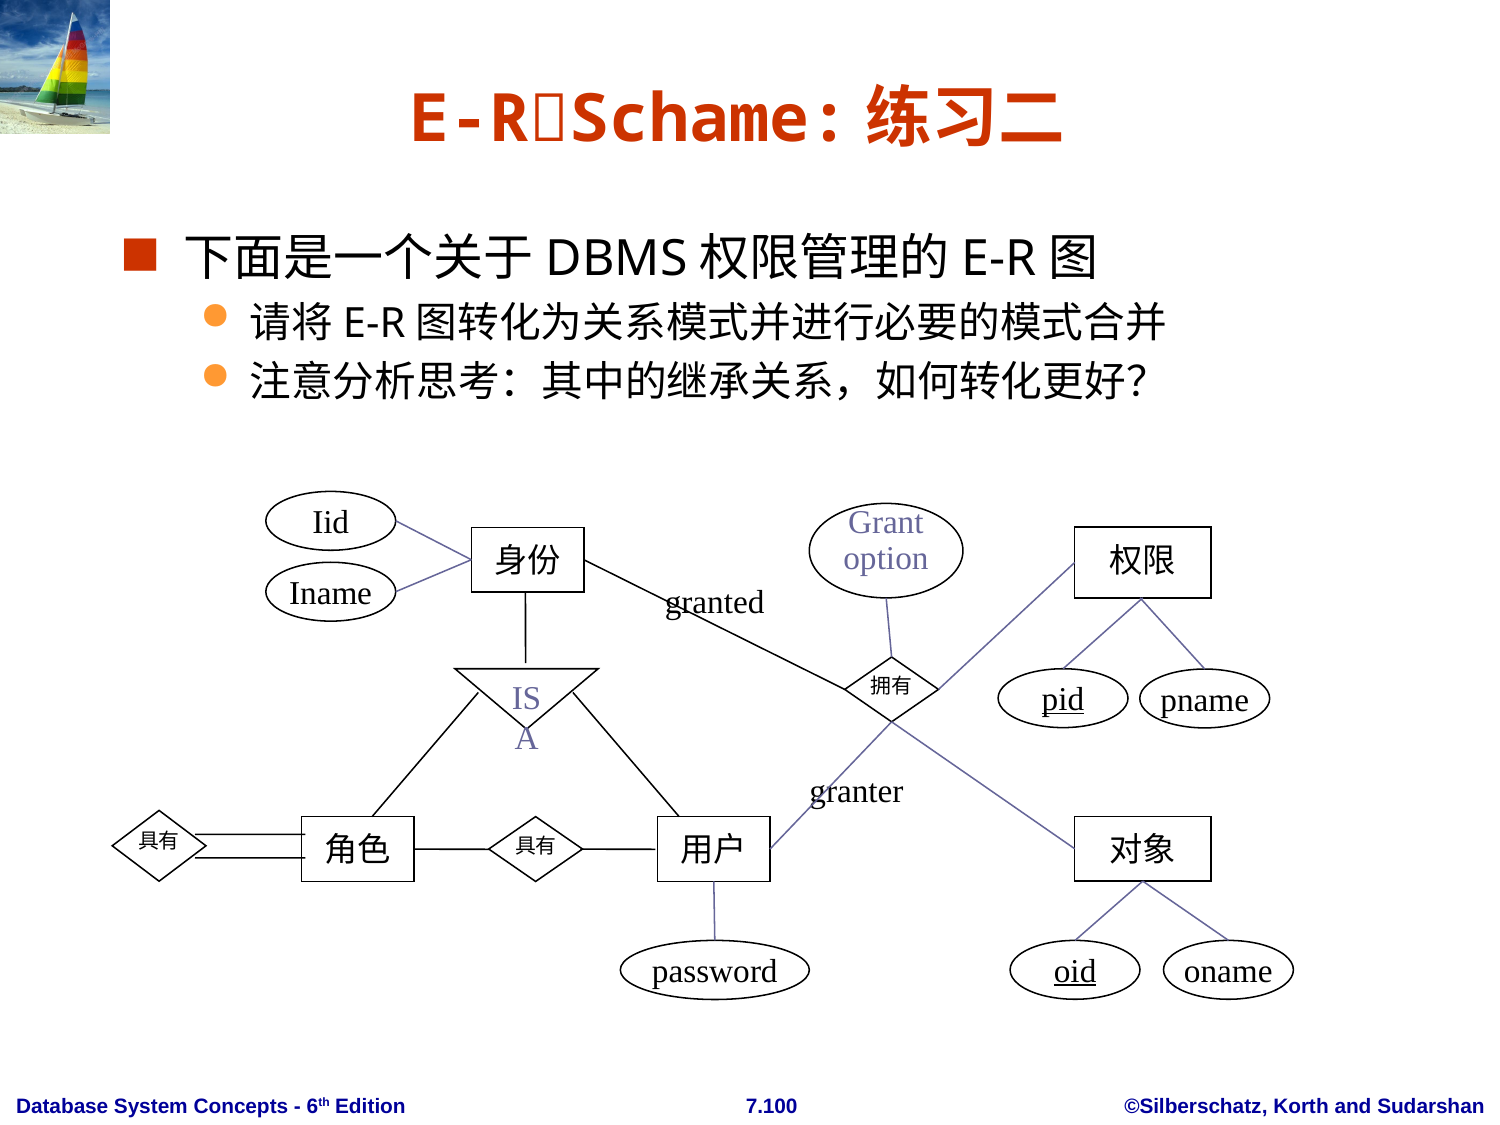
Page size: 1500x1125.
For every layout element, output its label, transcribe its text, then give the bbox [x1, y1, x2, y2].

picture [0, 0, 110, 134]
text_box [111, 491, 1294, 1000]
title E-RSchame:练习二 [99, 62, 1375, 163]
list 下面是一个关于DBMS权限管理的E-R图 请将E-R图转化为关系模式并进行必要的模式合并 注意分析思考：其中的继承关系，如何转化更好？ [112, 224, 1436, 445]
